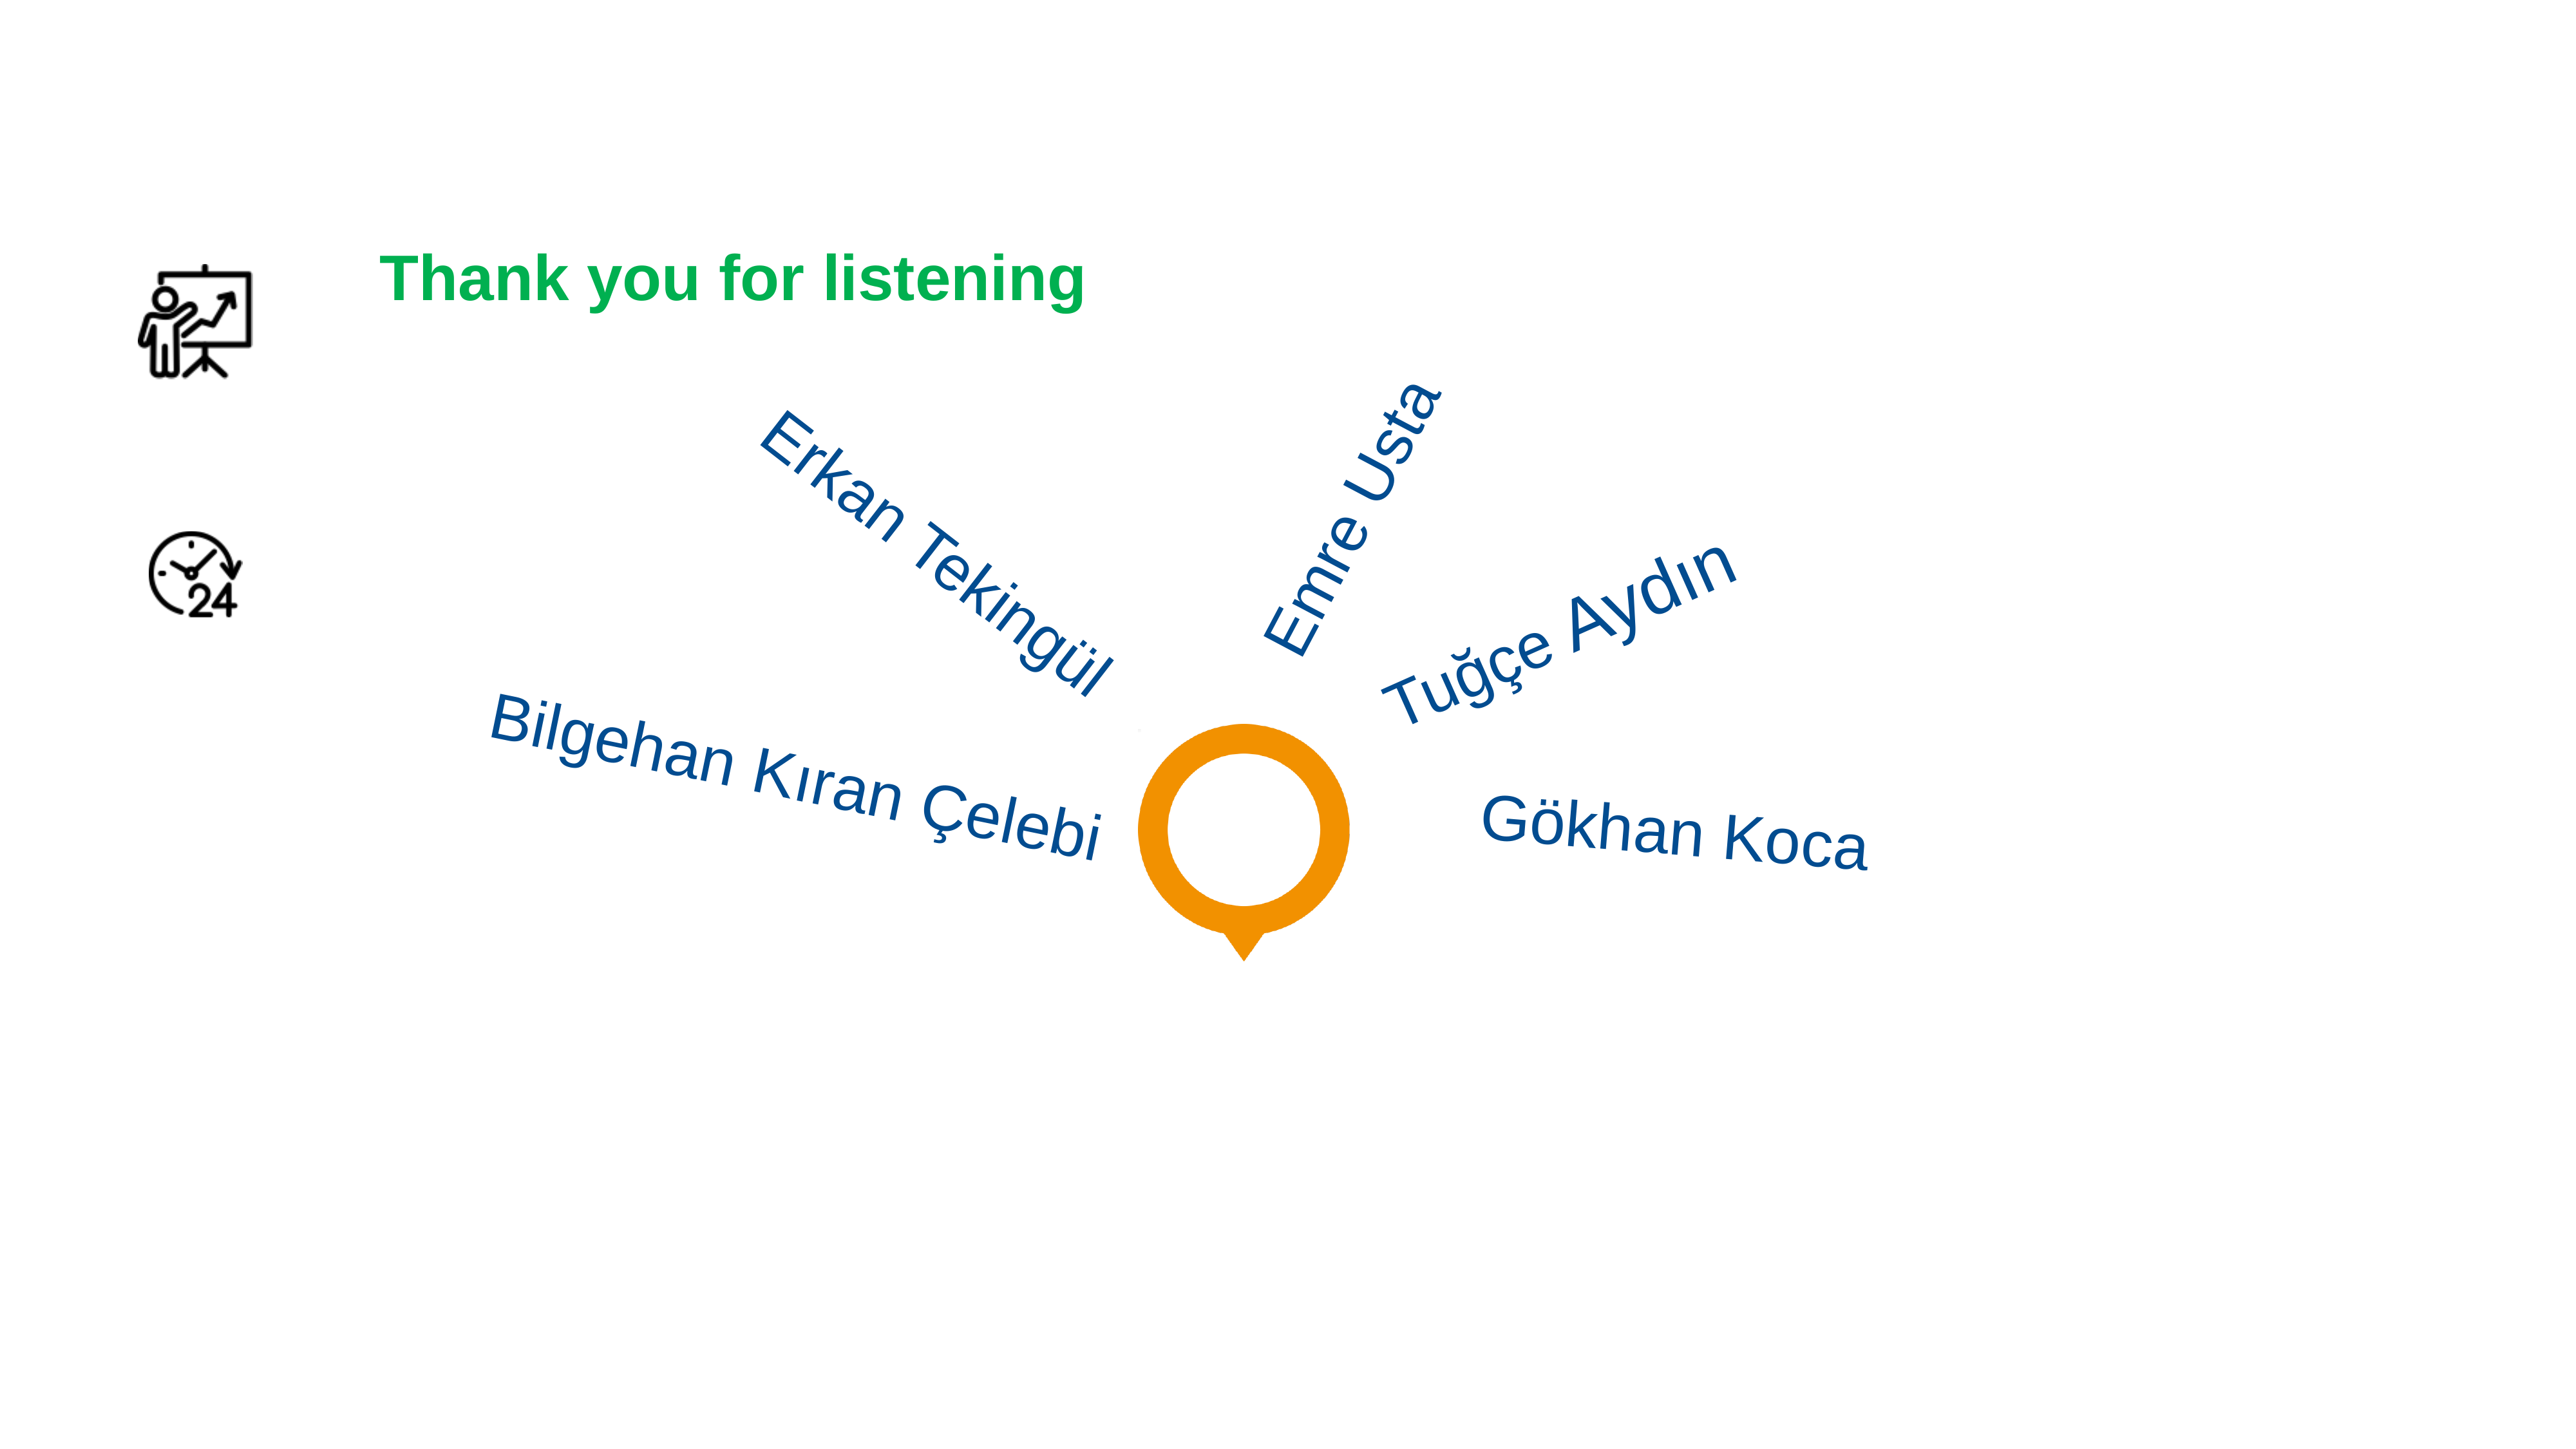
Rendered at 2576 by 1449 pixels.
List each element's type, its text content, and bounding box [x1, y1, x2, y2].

text_box Gökhan Koca [1468, 769, 1883, 889]
text_box Bilgehan Kıran Çelebi [473, 667, 1133, 888]
text_box Tuğçe Aydın [1358, 482, 1807, 753]
text_box Thank you for listening [372, 229, 1095, 321]
picture [138, 263, 253, 379]
text_box Erkan Tekingül [738, 381, 1139, 721]
picture [148, 531, 243, 620]
picture [1138, 724, 1350, 961]
text_box Emre Usta [1235, 352, 1463, 679]
